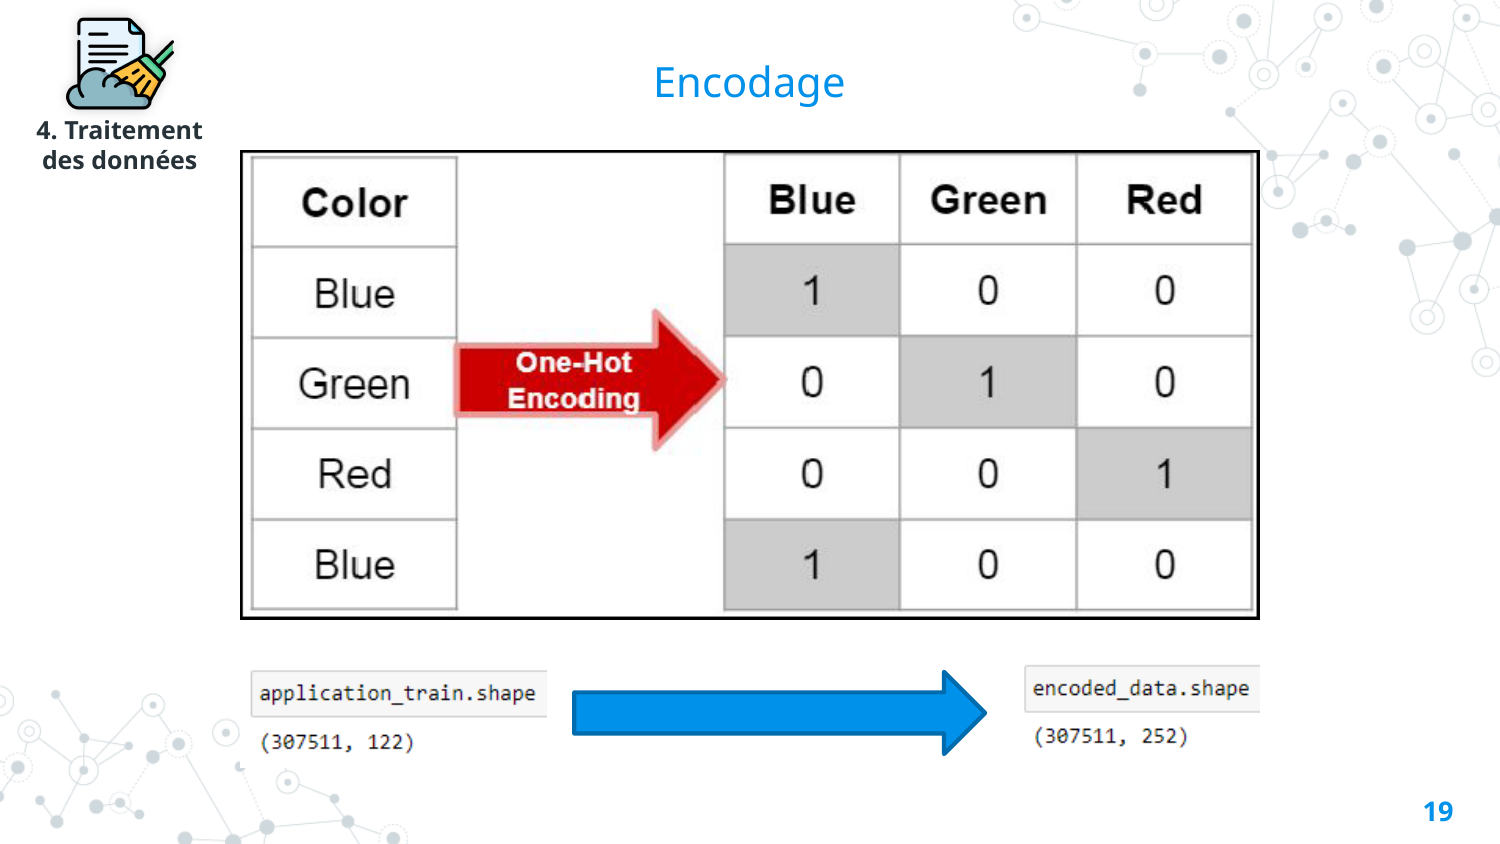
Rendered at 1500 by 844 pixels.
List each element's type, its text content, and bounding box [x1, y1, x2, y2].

slide_number 19 [1378, 779, 1469, 844]
picture [0, 0, 1500, 844]
text_box [572, 669, 988, 757]
title Encodage [172, 5, 1372, 122]
text_box 4. Traitement des données [0, 99, 241, 173]
